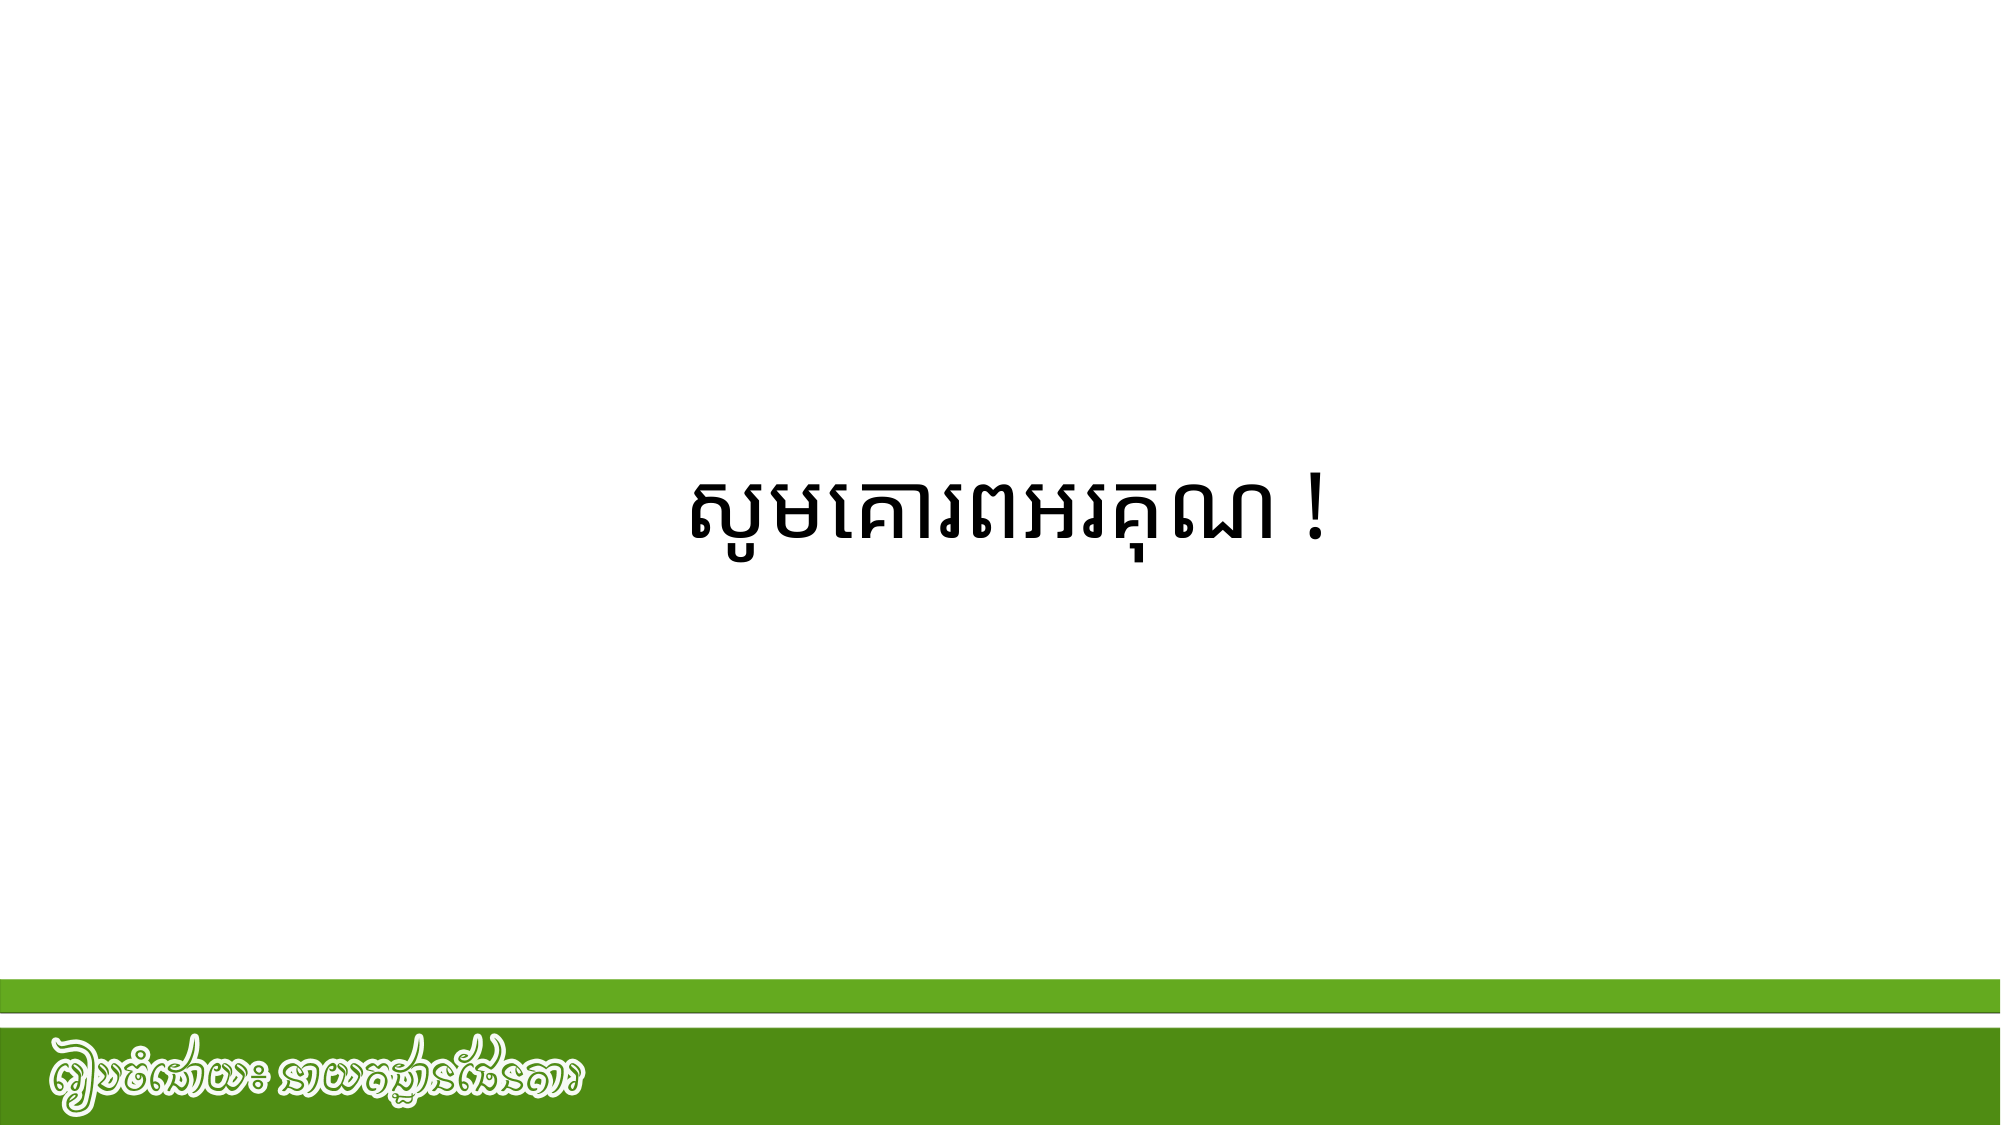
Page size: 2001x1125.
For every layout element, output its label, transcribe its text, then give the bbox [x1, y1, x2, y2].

picture [0, 0, 2001, 1125]
title សូមគោរពអរគុណ ! [143, 399, 1869, 618]
